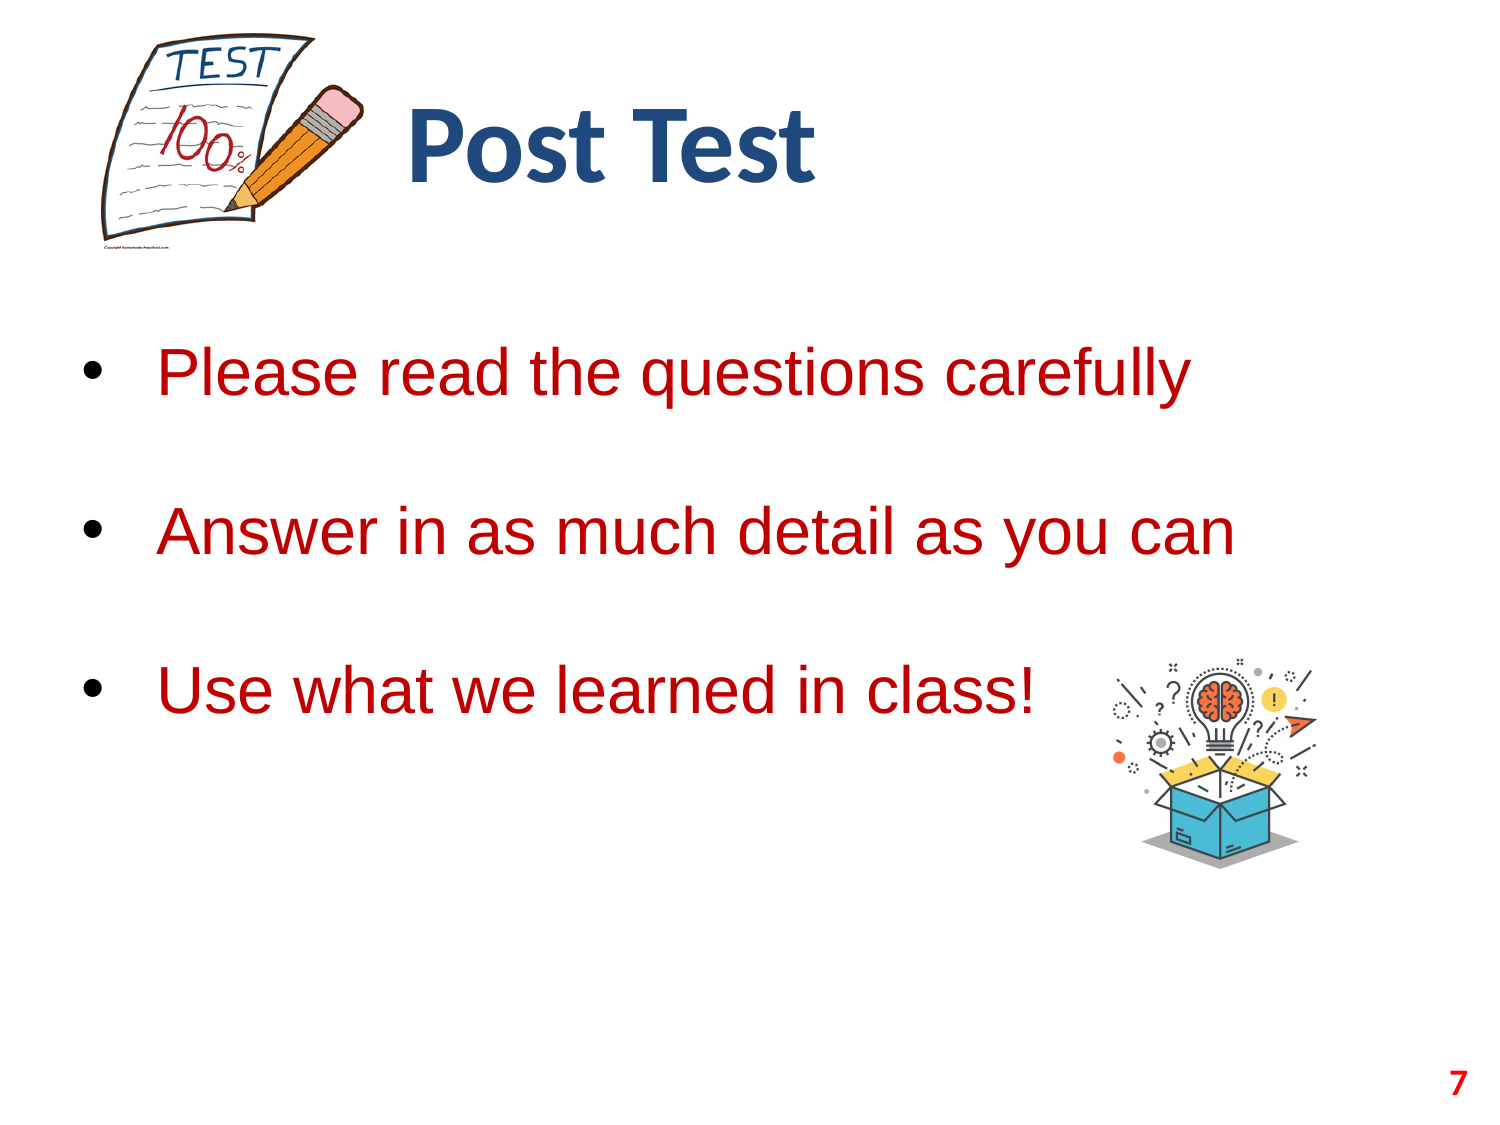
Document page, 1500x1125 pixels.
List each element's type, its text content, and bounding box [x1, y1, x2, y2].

text_box Please read the questions carefully Answer in as much detail as you can Use what we learned in class! [69, 323, 1349, 894]
picture [100, 33, 364, 249]
picture [1108, 655, 1326, 870]
text_box Post Test [395, 64, 1500, 160]
slide_number 7 [1216, 1057, 1480, 1103]
